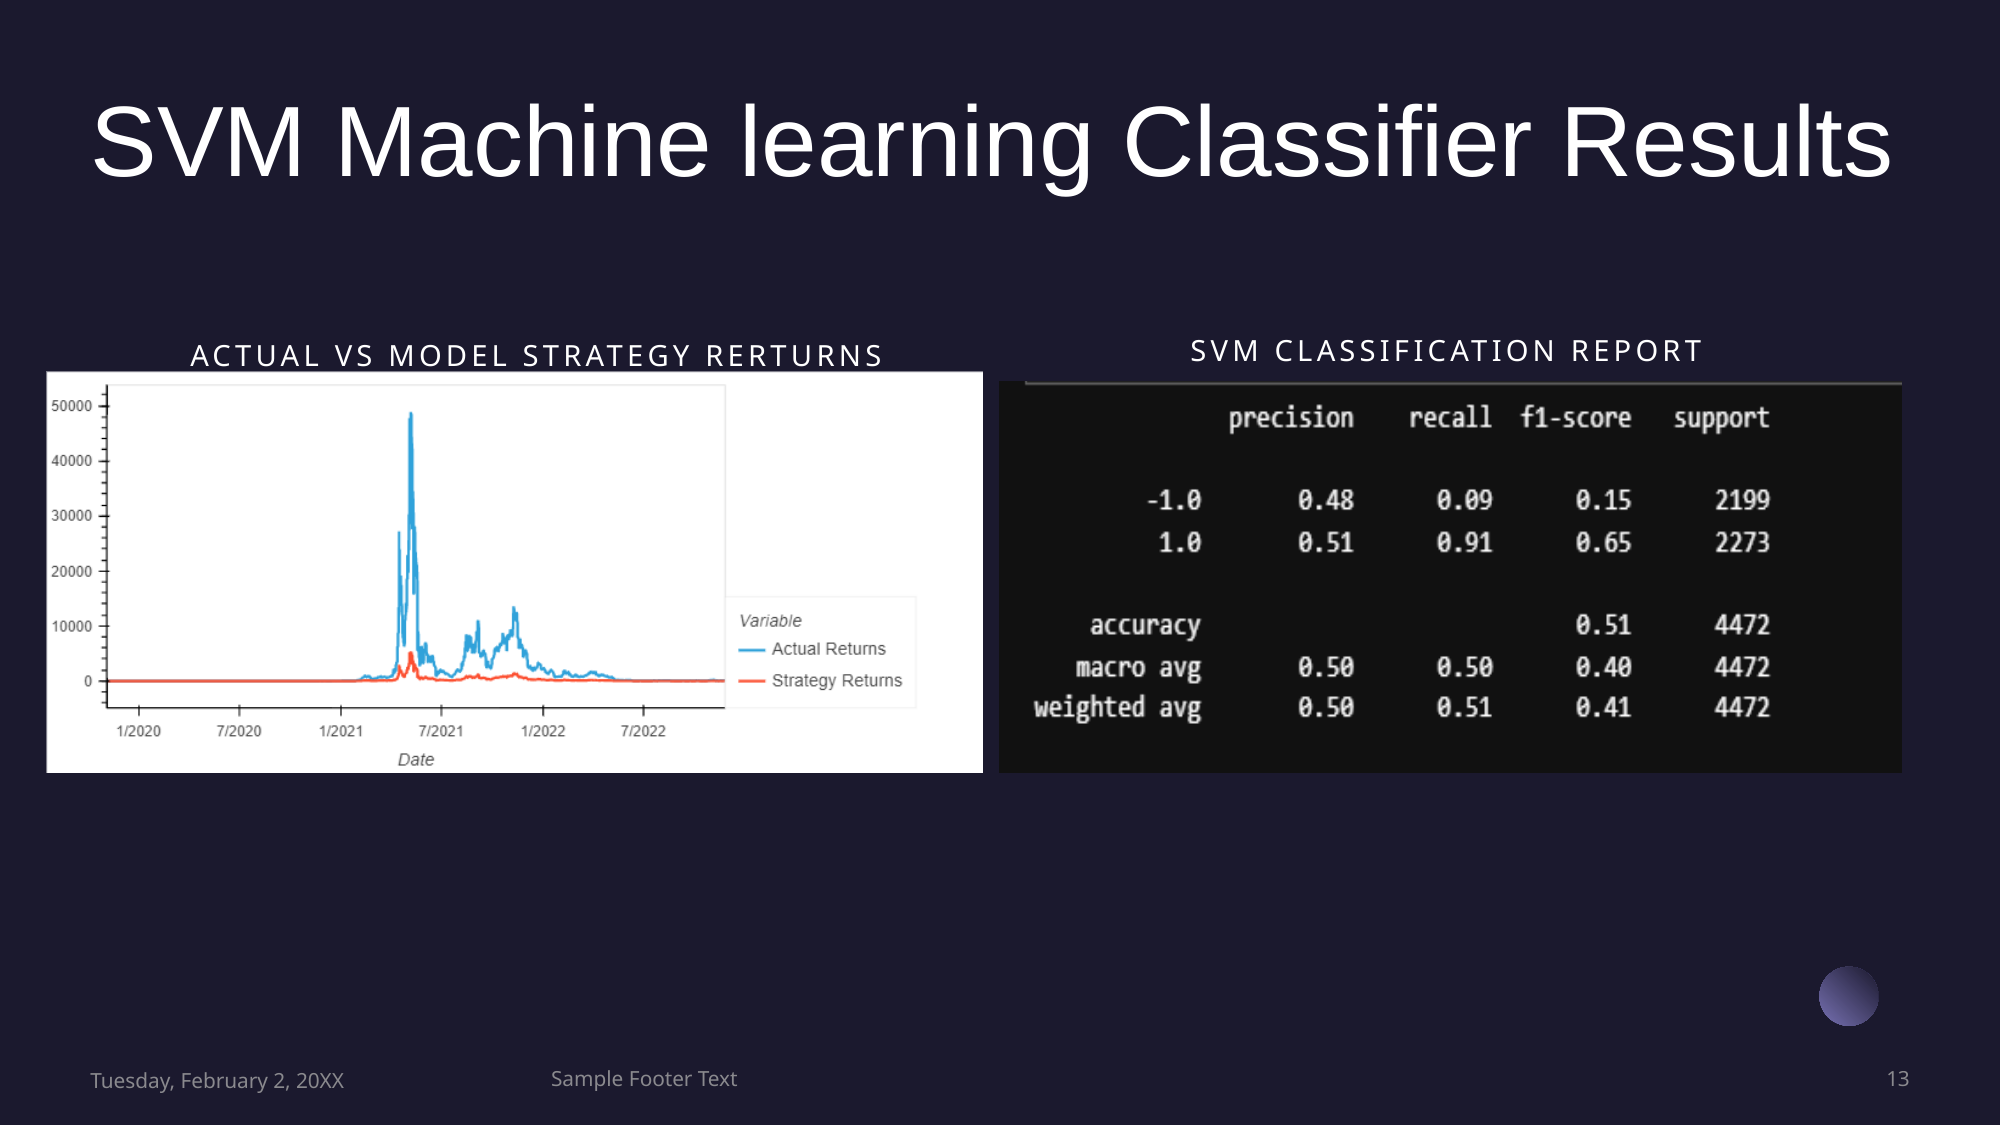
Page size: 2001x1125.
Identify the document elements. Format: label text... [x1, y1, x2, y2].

list Actual vs model strategy rerturns [90, 283, 983, 371]
list SVM Classification Report [1000, 279, 1893, 368]
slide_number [90, 1067, 522, 1093]
footer Sample Footer Text [551, 1067, 1598, 1093]
title SVM Machine learning Classifier Results [90, 90, 1911, 309]
picture [46, 371, 983, 773]
picture [999, 381, 1902, 773]
slide_number 13 [1632, 1067, 1910, 1093]
